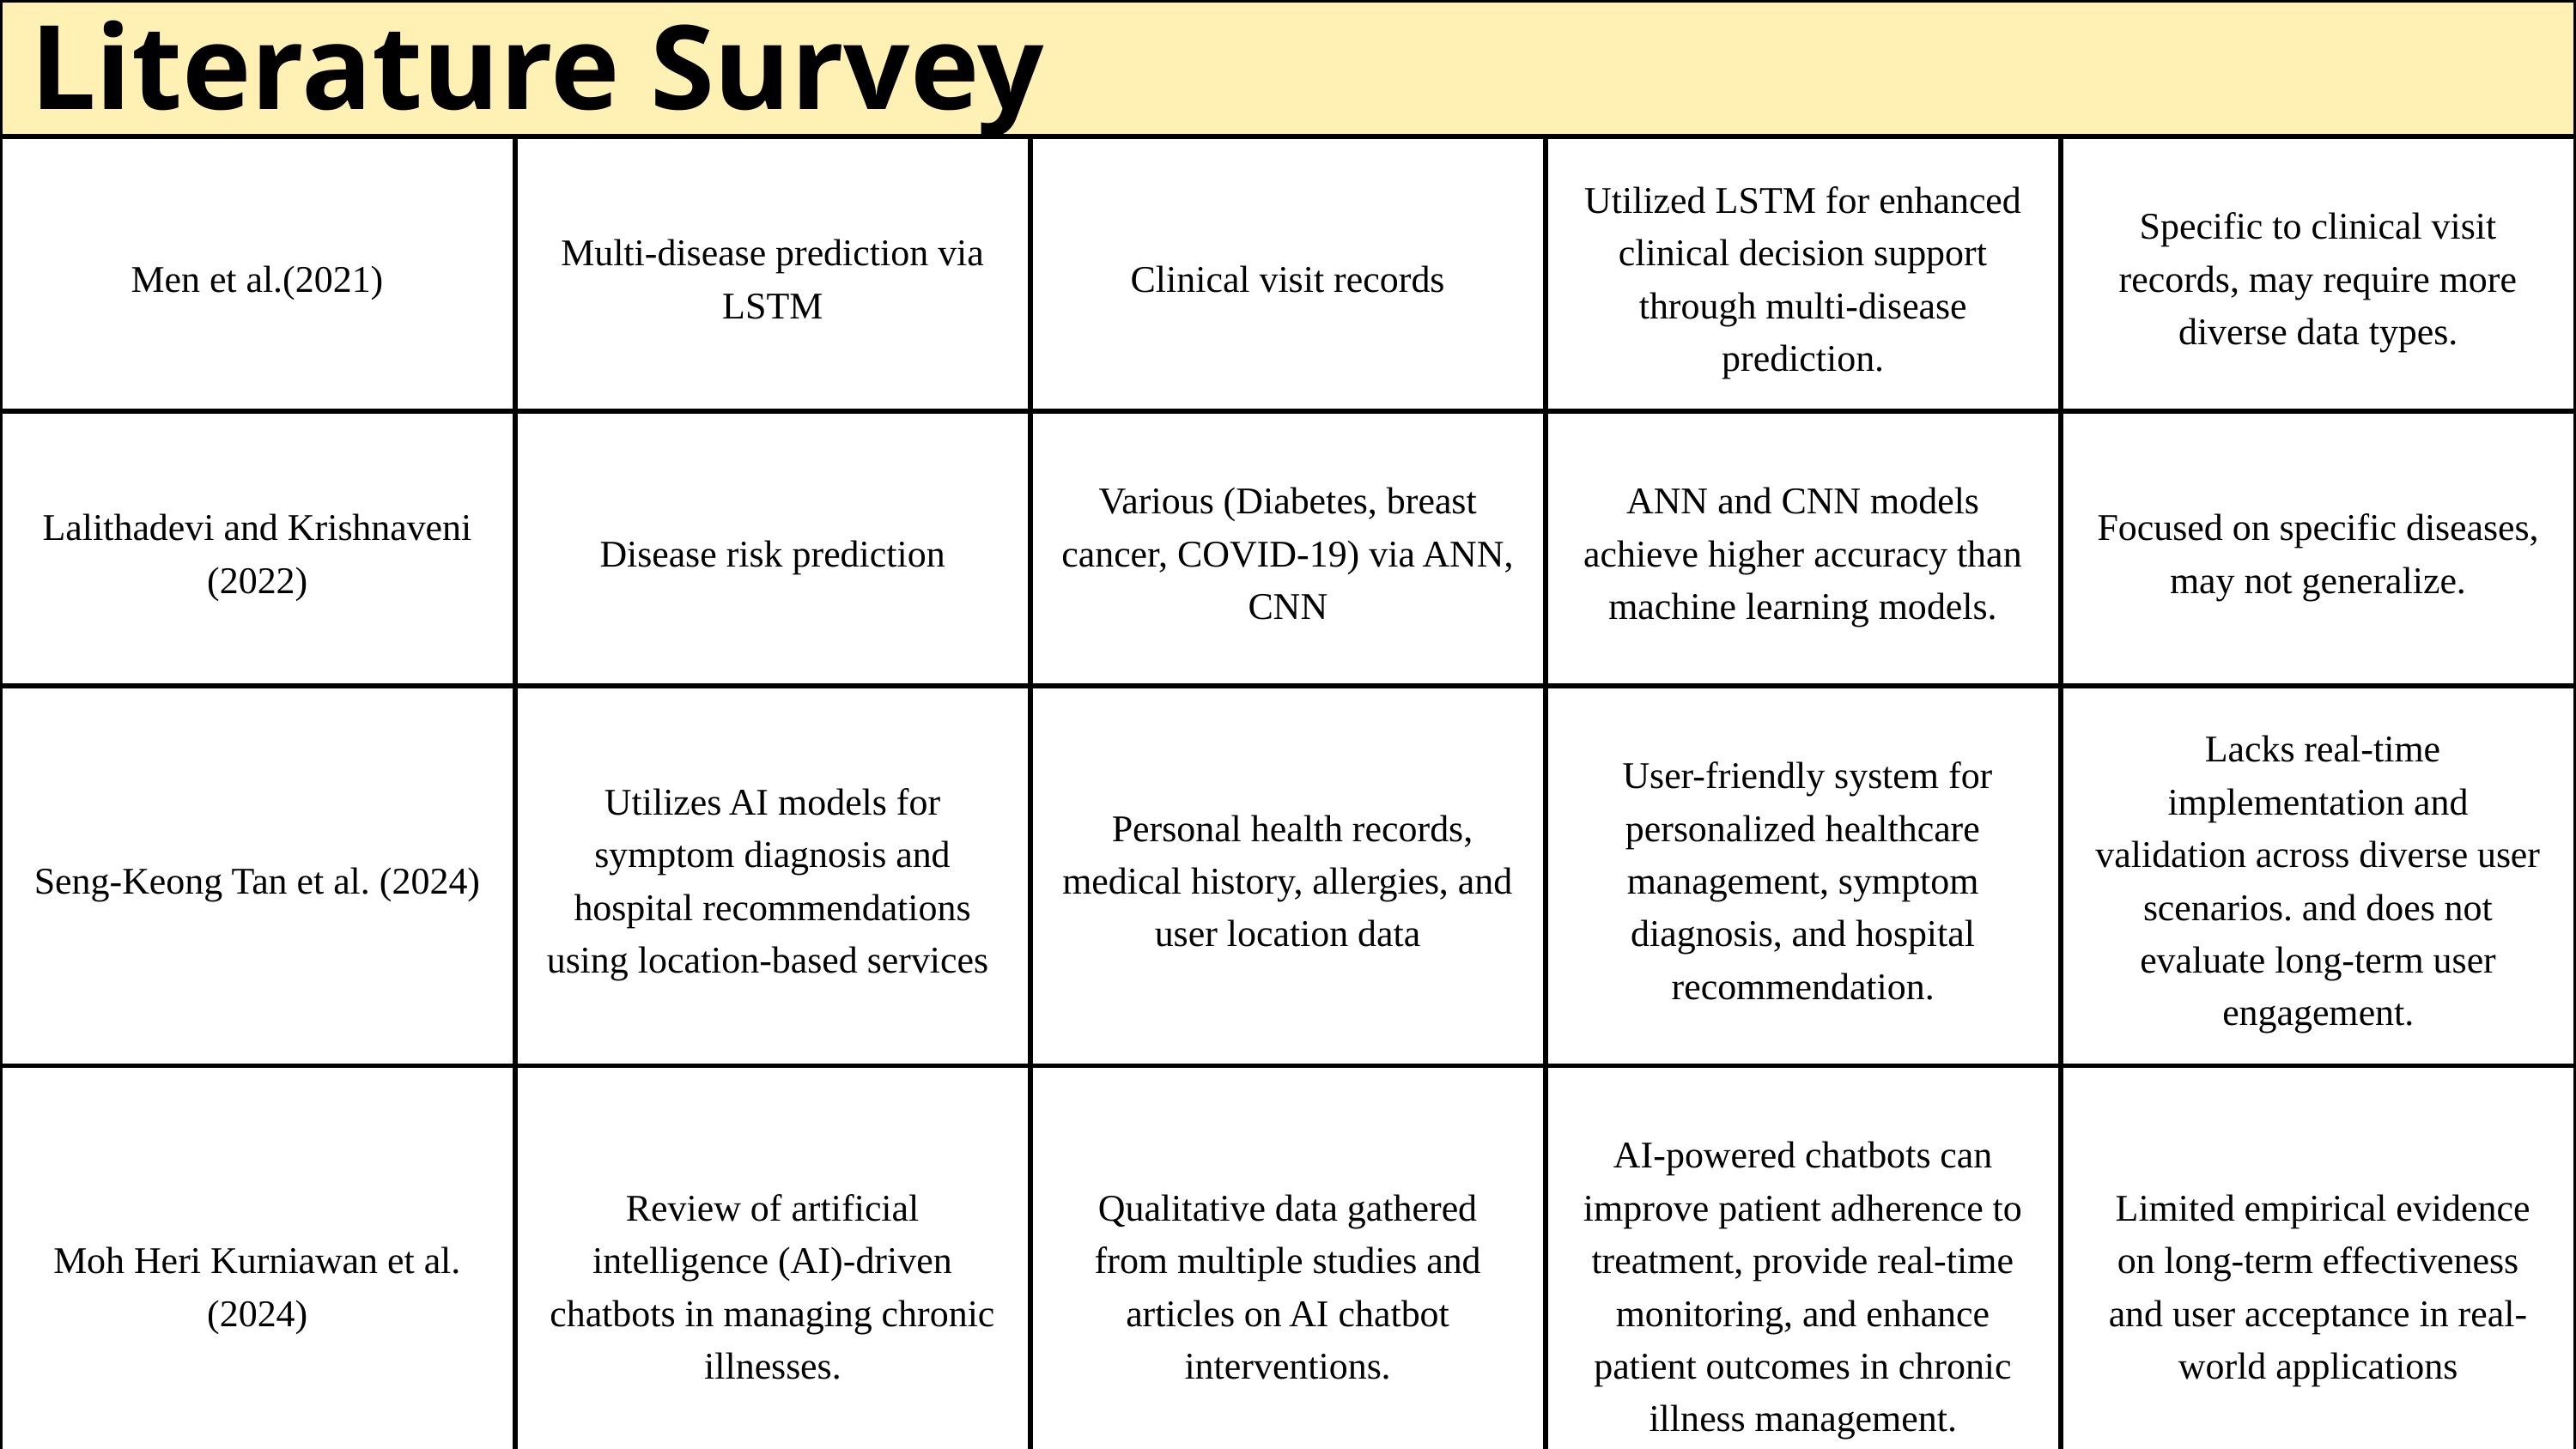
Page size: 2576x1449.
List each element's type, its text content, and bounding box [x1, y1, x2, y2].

table_cell Moh Heri Kurniawan et al. (2024) [3, 1068, 513, 1449]
table_cell User-friendly system for personalized healthcare management, symptom diagnosis, and hospital recommendation. [1548, 688, 2058, 1064]
table_header Utilized LSTM for enhanced clinical decision support through multi-disease prediction. [1548, 147, 2058, 409]
table_cell AI-powered chatbots can improve patient adherence to treatment, provide real-time monitoring, and enhance patient outcomes in chronic illness management. [1548, 1068, 2058, 1449]
table_cell ANN and CNN models achieve higher accuracy than machine learning models. [1548, 414, 2058, 683]
table_cell Lacks real-time implementation and validation across diverse user scenarios. and does not evaluate long-term user engagement. [2063, 688, 2573, 1064]
table_cell Seng-Keong Tan et al. (2024) [3, 688, 513, 1064]
table_cell Limited empirical evidence on long-term effectiveness and user acceptance in real-world applications​ [2063, 1068, 2573, 1449]
table_header Multi-disease prediction via LSTM [518, 147, 1028, 409]
table_header Specific to clinical visit records, may require more diverse data types. [2063, 147, 2573, 409]
table_cell Qualitative data gathered from multiple studies and articles on AI chatbot interventions. [1033, 1068, 1543, 1449]
table_header Clinical visit records [1033, 147, 1543, 409]
table_header Men et al.(2021) [3, 147, 513, 409]
table_cell Review of artificial intelligence (AI)-driven chatbots in managing chronic illnesses. [518, 1068, 1028, 1449]
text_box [0, 0, 2576, 137]
table_cell Lalithadevi and Krishnaveni (2022) [3, 414, 513, 683]
table_cell Focused on specific diseases, may not generalize. [2063, 414, 2573, 683]
table_cell Personal health records, medical history, allergies, and user location data [1033, 688, 1543, 1064]
table_cell Disease risk prediction [518, 414, 1028, 683]
table_cell Utilizes AI models for symptom diagnosis and hospital recommendations using location-based services [518, 688, 1028, 1064]
table_cell Various (Diabetes, breast cancer, COVID-19) via ANN, CNN [1033, 414, 1543, 683]
